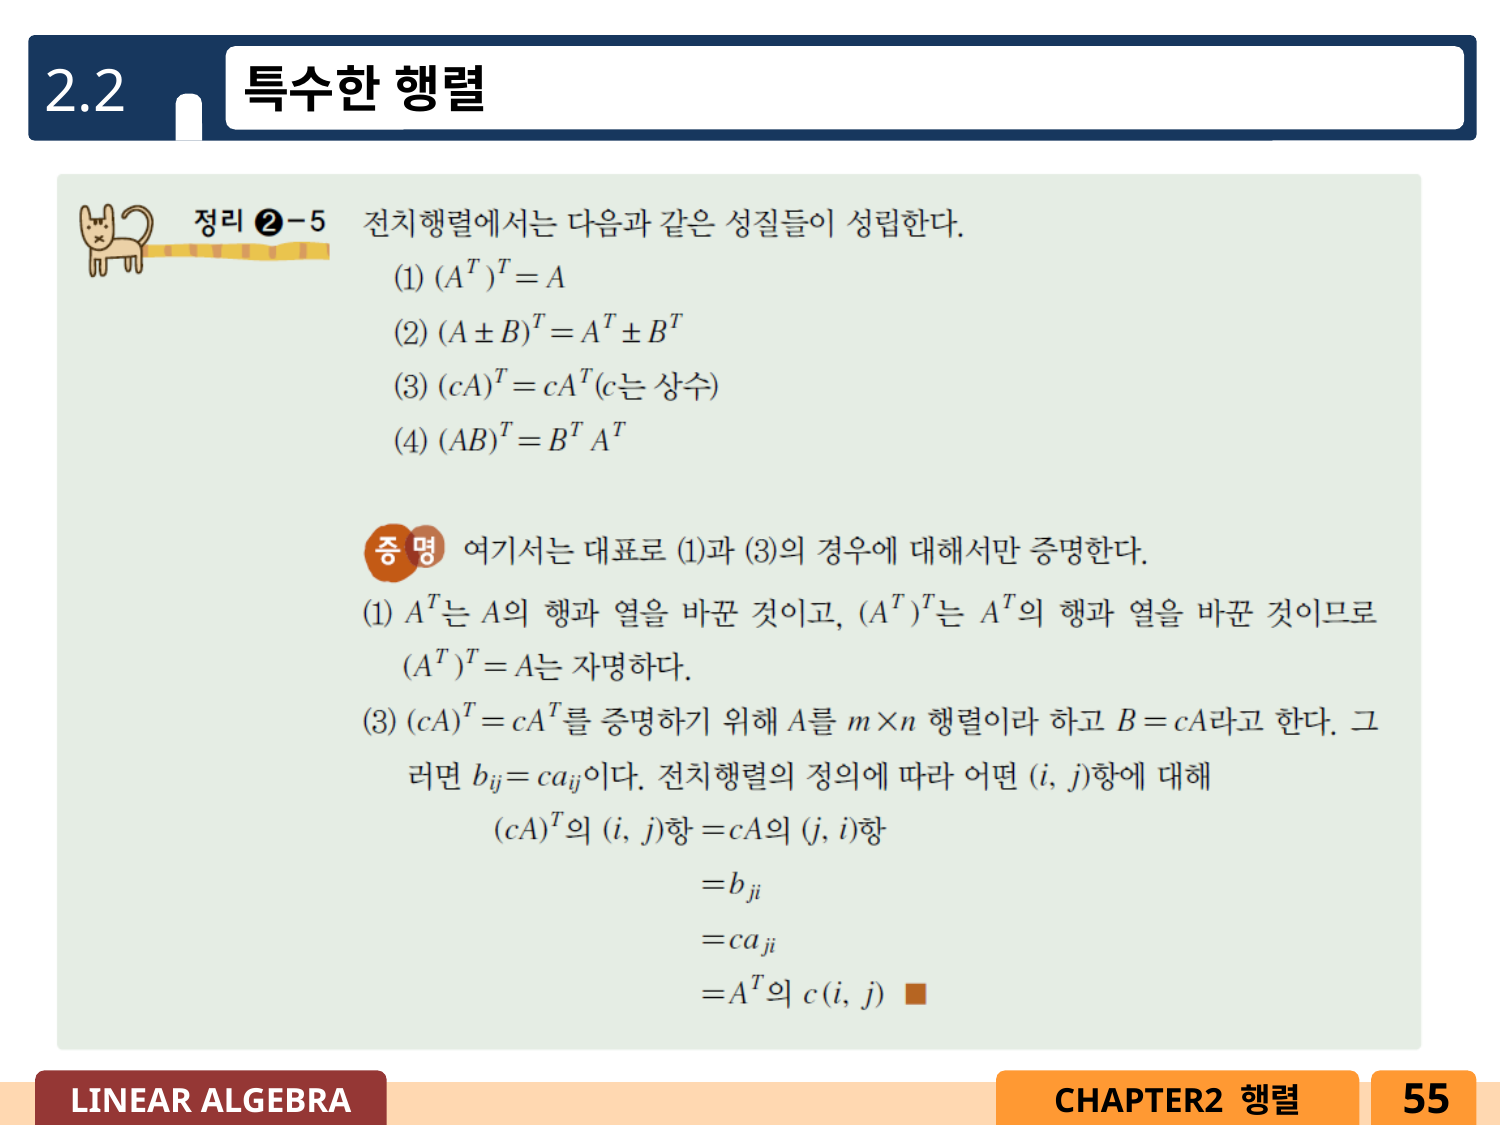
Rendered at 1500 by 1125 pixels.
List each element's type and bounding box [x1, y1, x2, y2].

picture [34, 152, 1442, 1070]
text_box [0, 1070, 1500, 1125]
text_box [28, 34, 1477, 141]
